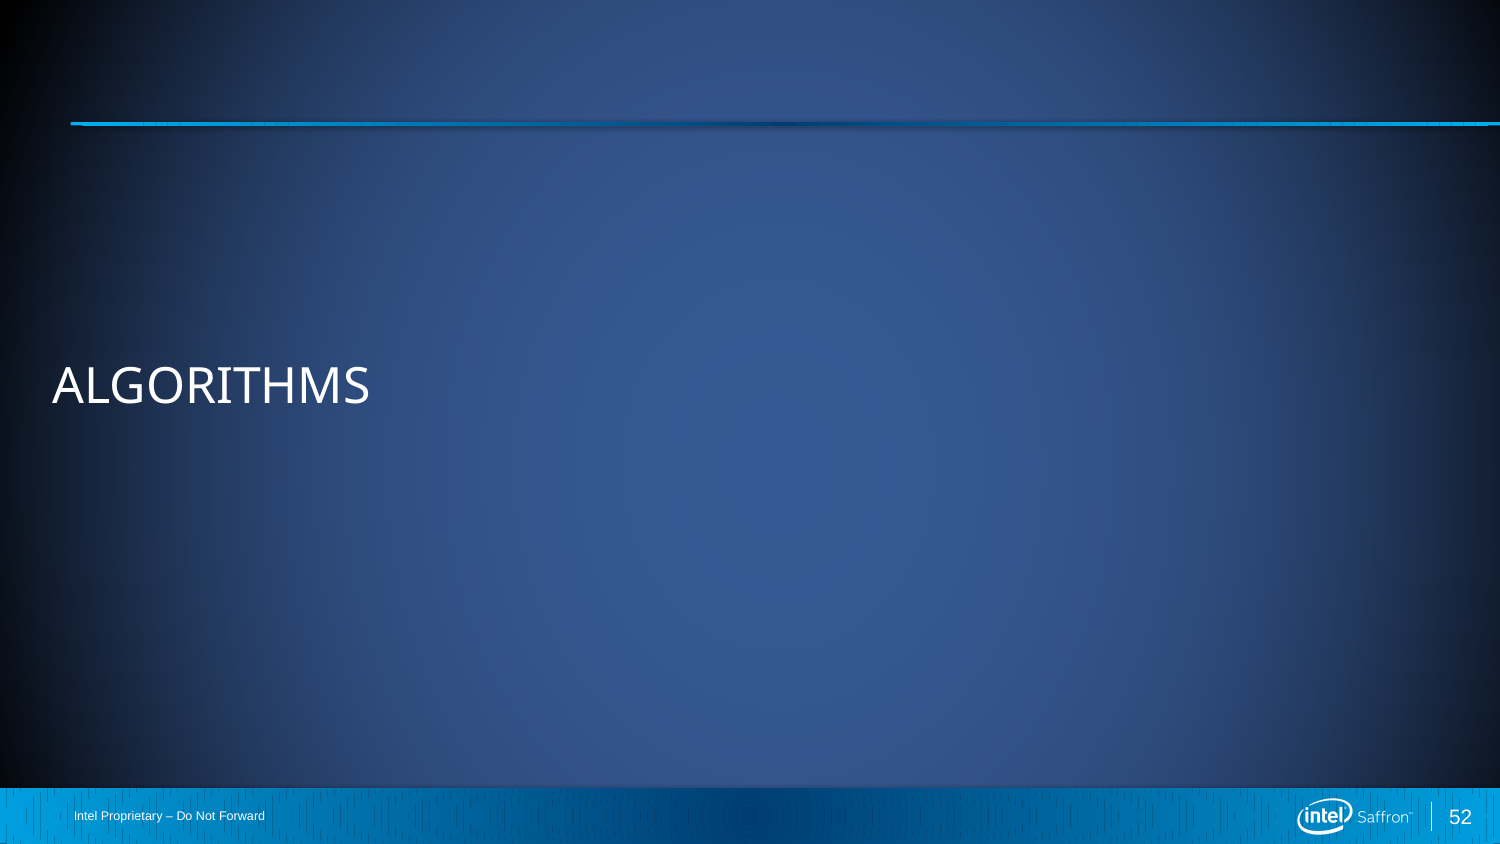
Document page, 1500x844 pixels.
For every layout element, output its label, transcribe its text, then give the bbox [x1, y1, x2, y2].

picture [1345, 802, 1352, 821]
picture [1299, 824, 1343, 834]
picture [0, 0, 1500, 788]
picture [1328, 812, 1337, 822]
picture [1311, 812, 1319, 822]
title ALGORITHMS [37, 333, 1450, 435]
